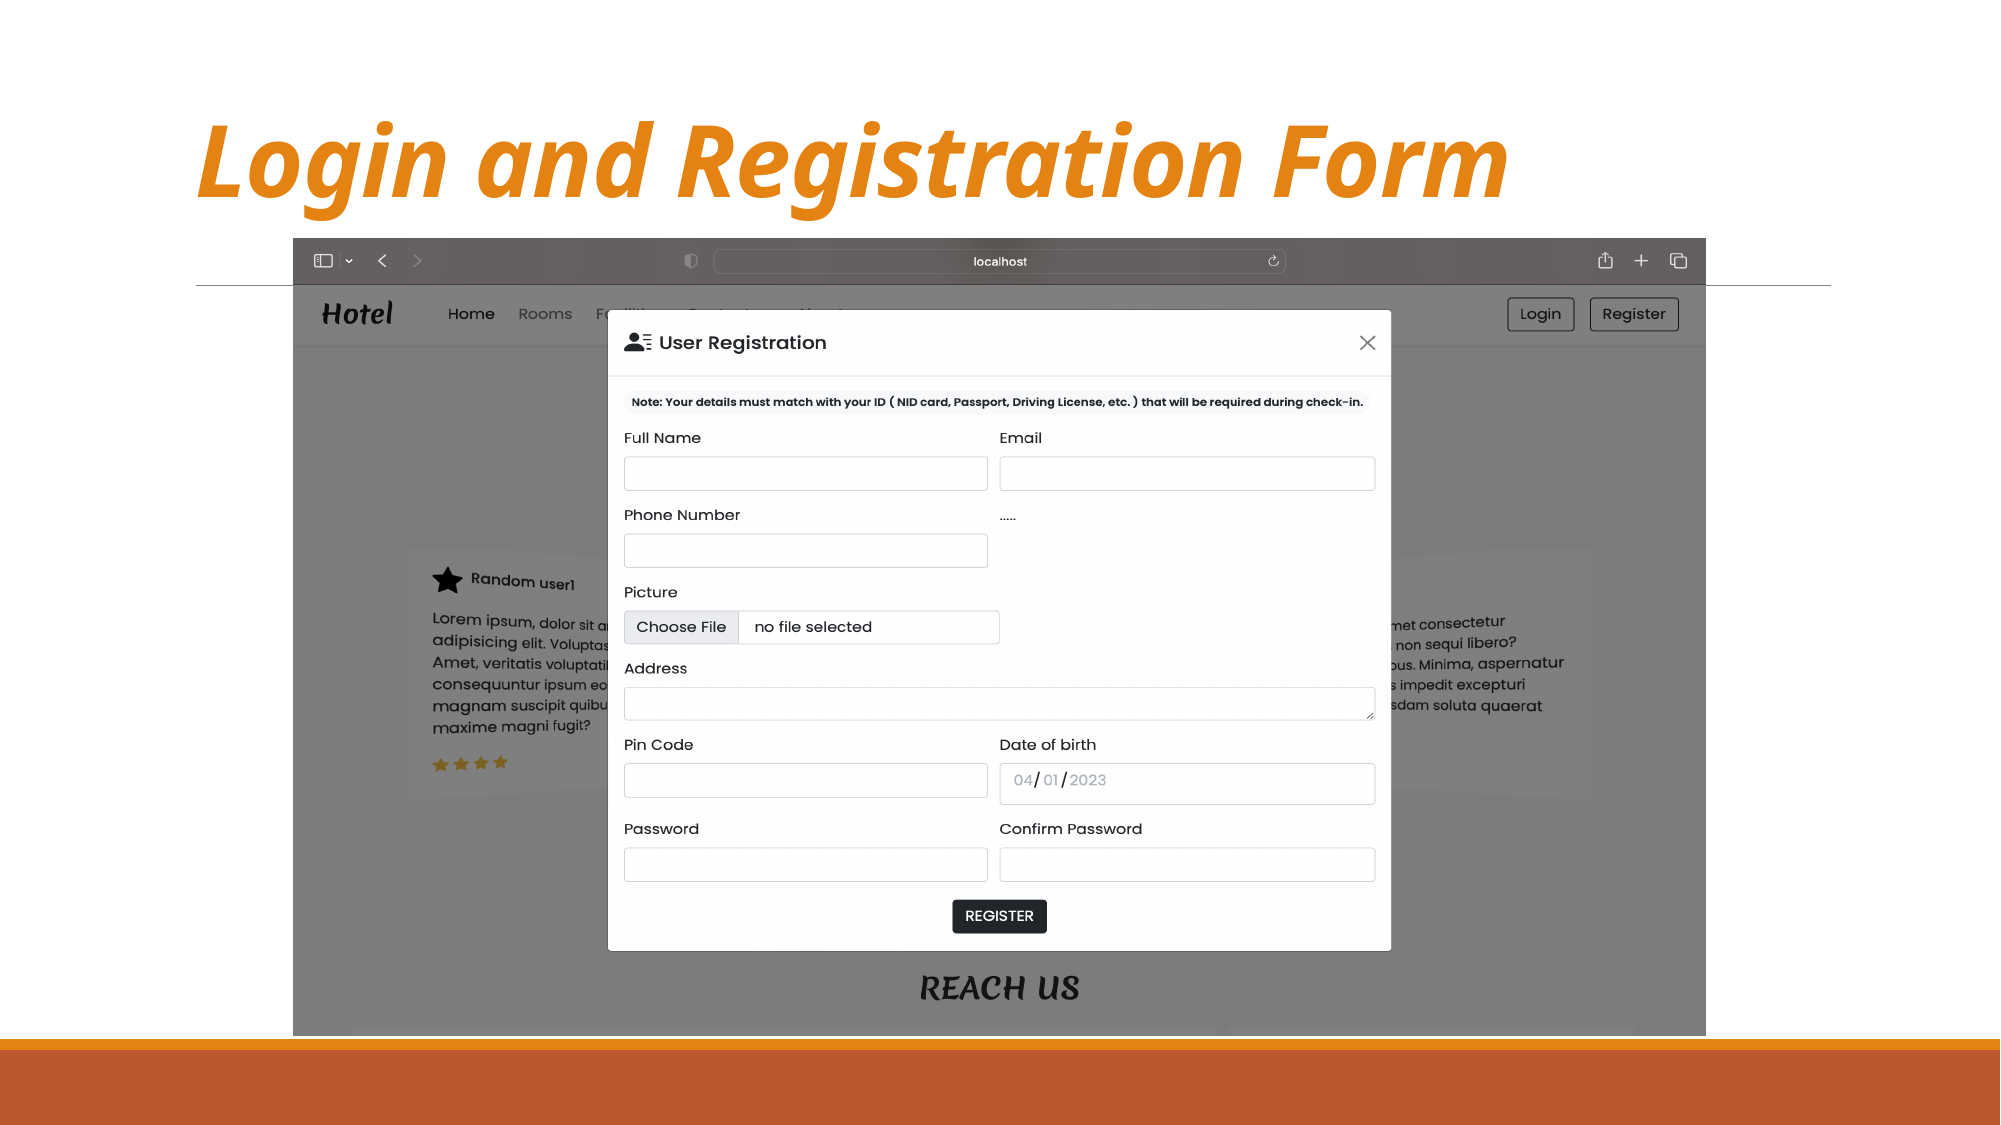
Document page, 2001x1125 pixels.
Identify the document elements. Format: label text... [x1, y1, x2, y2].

picture [293, 238, 1707, 1037]
title Login and Registration Form [180, 51, 1830, 225]
